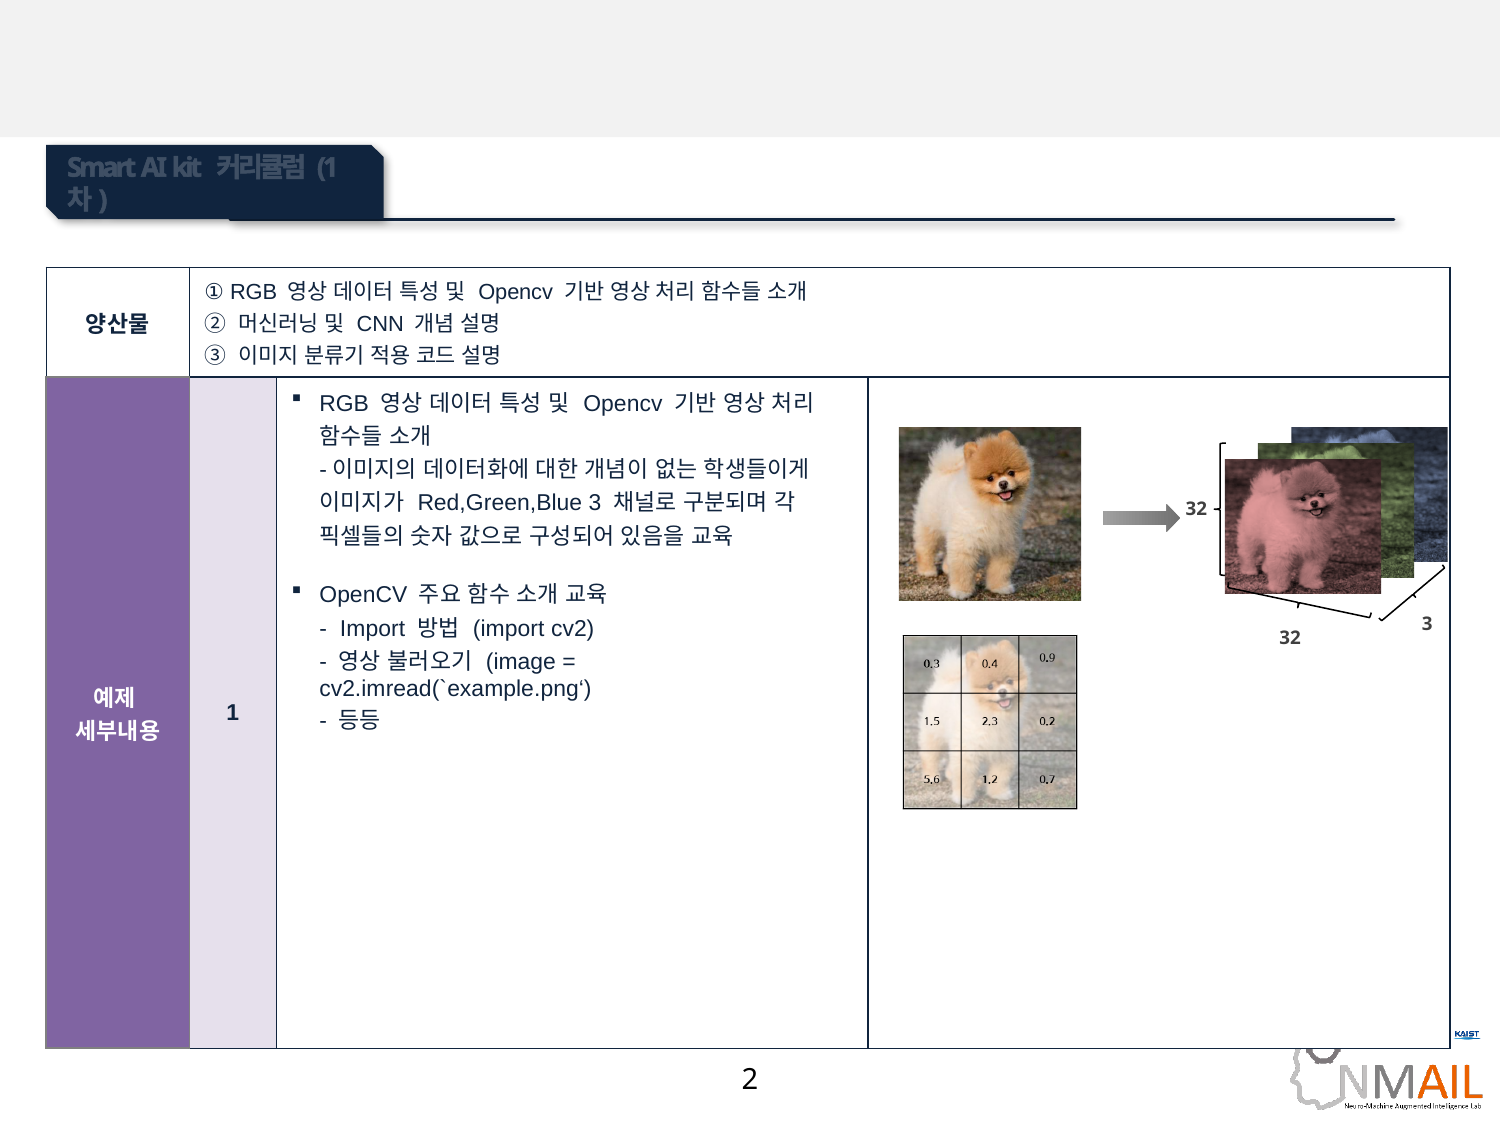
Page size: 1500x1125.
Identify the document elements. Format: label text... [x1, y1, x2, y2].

table_cell 1 [190, 378, 276, 1048]
picture [901, 633, 1079, 811]
table_cell RGB 영상 데이터 특성 및 Opencv 기반 영상 처리 함수들 소개 -이미지의 데이터화에 대한 개념이 없는 학생들이게 이미지가 Red,Green,Blue 3 채널로 구분되며 각 픽셀들의 숫자 값으로 구성되어 있음을 교육 OpenCV 주요 함수 소개 교육 - Import 방법 (import cv2) - 영상 불러오기 (image = cv2.imread(`example.png‘) - 등등 [277, 378, 867, 1048]
table_header ① RGB 영상 데이터 특성 및 Opencv 기반 영상 처리 함수들 소개 ② 머신러닝 및 CNN 개념 설명 ③ 이미지 분류기 적용 코드 설명 [190, 268, 1449, 376]
picture [898, 427, 1082, 601]
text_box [1170, 426, 1500, 657]
table_cell [869, 378, 1449, 1048]
slide_number 2 [525, 1050, 975, 1111]
table_header 양산물 [47, 268, 189, 376]
picture [1272, 1021, 1500, 1125]
table_cell 예제 세부내용 [47, 378, 189, 1047]
text_box Smart AI kit 커리큘럼 (1차) [46, 144, 384, 220]
text_box [1101, 503, 1165, 533]
